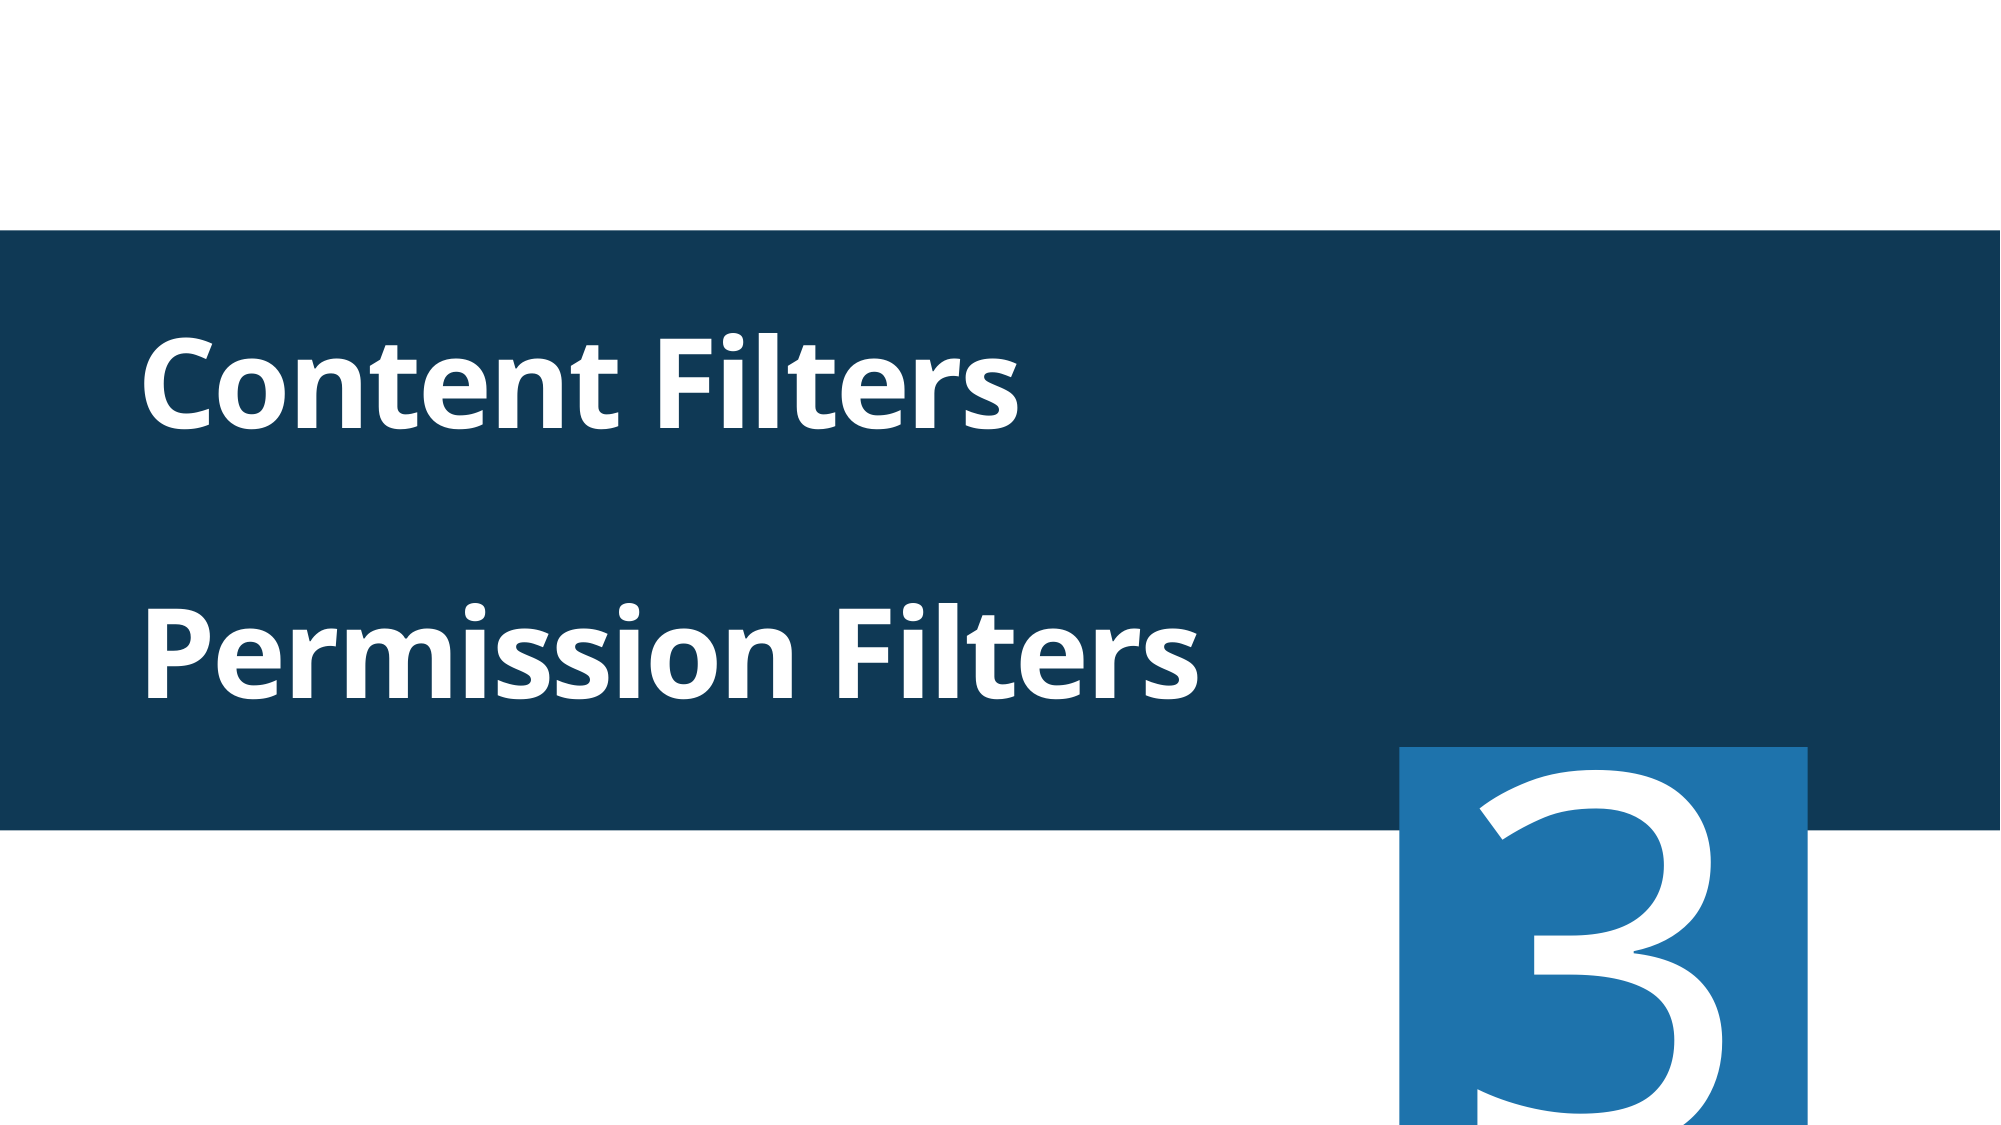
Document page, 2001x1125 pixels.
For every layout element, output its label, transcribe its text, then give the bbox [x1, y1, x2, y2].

title Content Filters Permission Filters [137, 312, 1431, 591]
list 3 [1399, 747, 1808, 1125]
